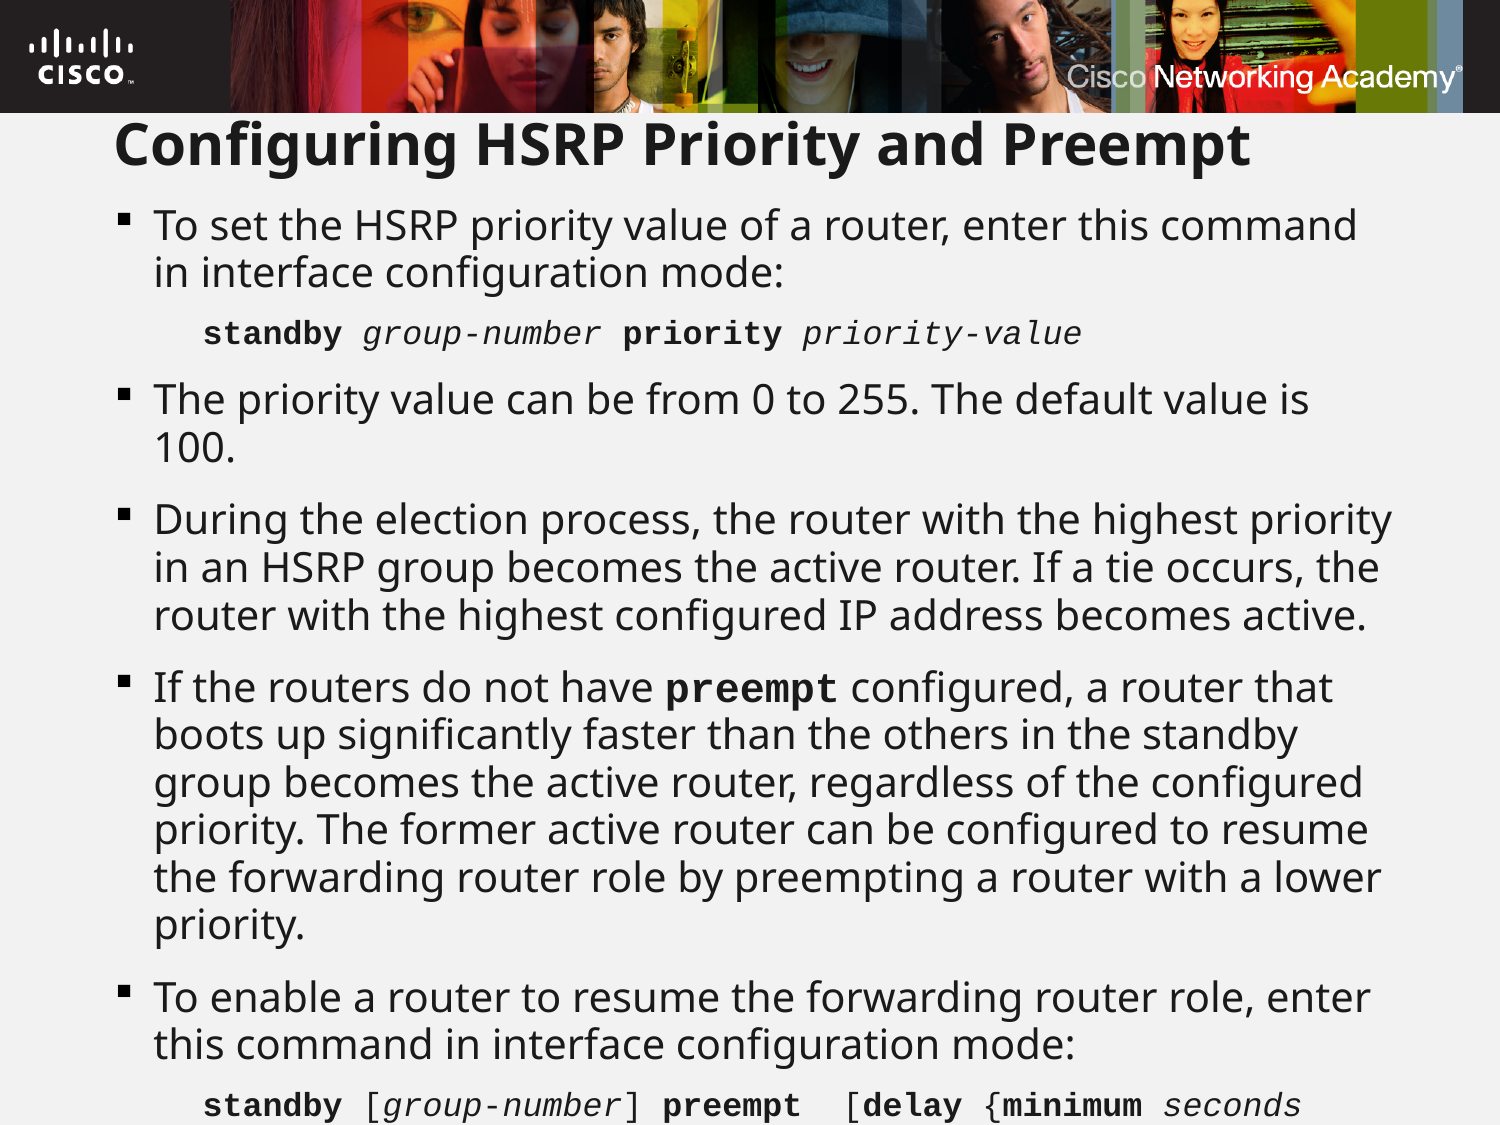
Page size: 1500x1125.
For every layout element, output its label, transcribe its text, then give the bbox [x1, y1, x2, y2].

picture [1444, 0, 1500, 113]
list To set the HSRP priority value of a router, enter this command in interface configuration mode: standby group-number priority priority-value The priority value can be from 0 to 255. The default value is 100. During the election process, the router with the highest priority in an HSRP group becomes the active router. If a tie occurs, the router with the highest configured IP address becomes active. If the routers do not have preempt configured, a router that boots up significantly faster than the others in the standby group becomes the active router, regardless of the configured priority. The former active router can be configured to resume the forwarding router role by preempting a router with a lower priority. To enable a router to resume the forwarding router role, enter this command in interface configuration mode: standby [group-number] preempt [delay {minimum seconds reload seconds sync seconds}] [107, 196, 1411, 1125]
picture [0, 0, 107, 113]
title Configuring HSRP Priority and Preempt [107, 0, 1444, 185]
